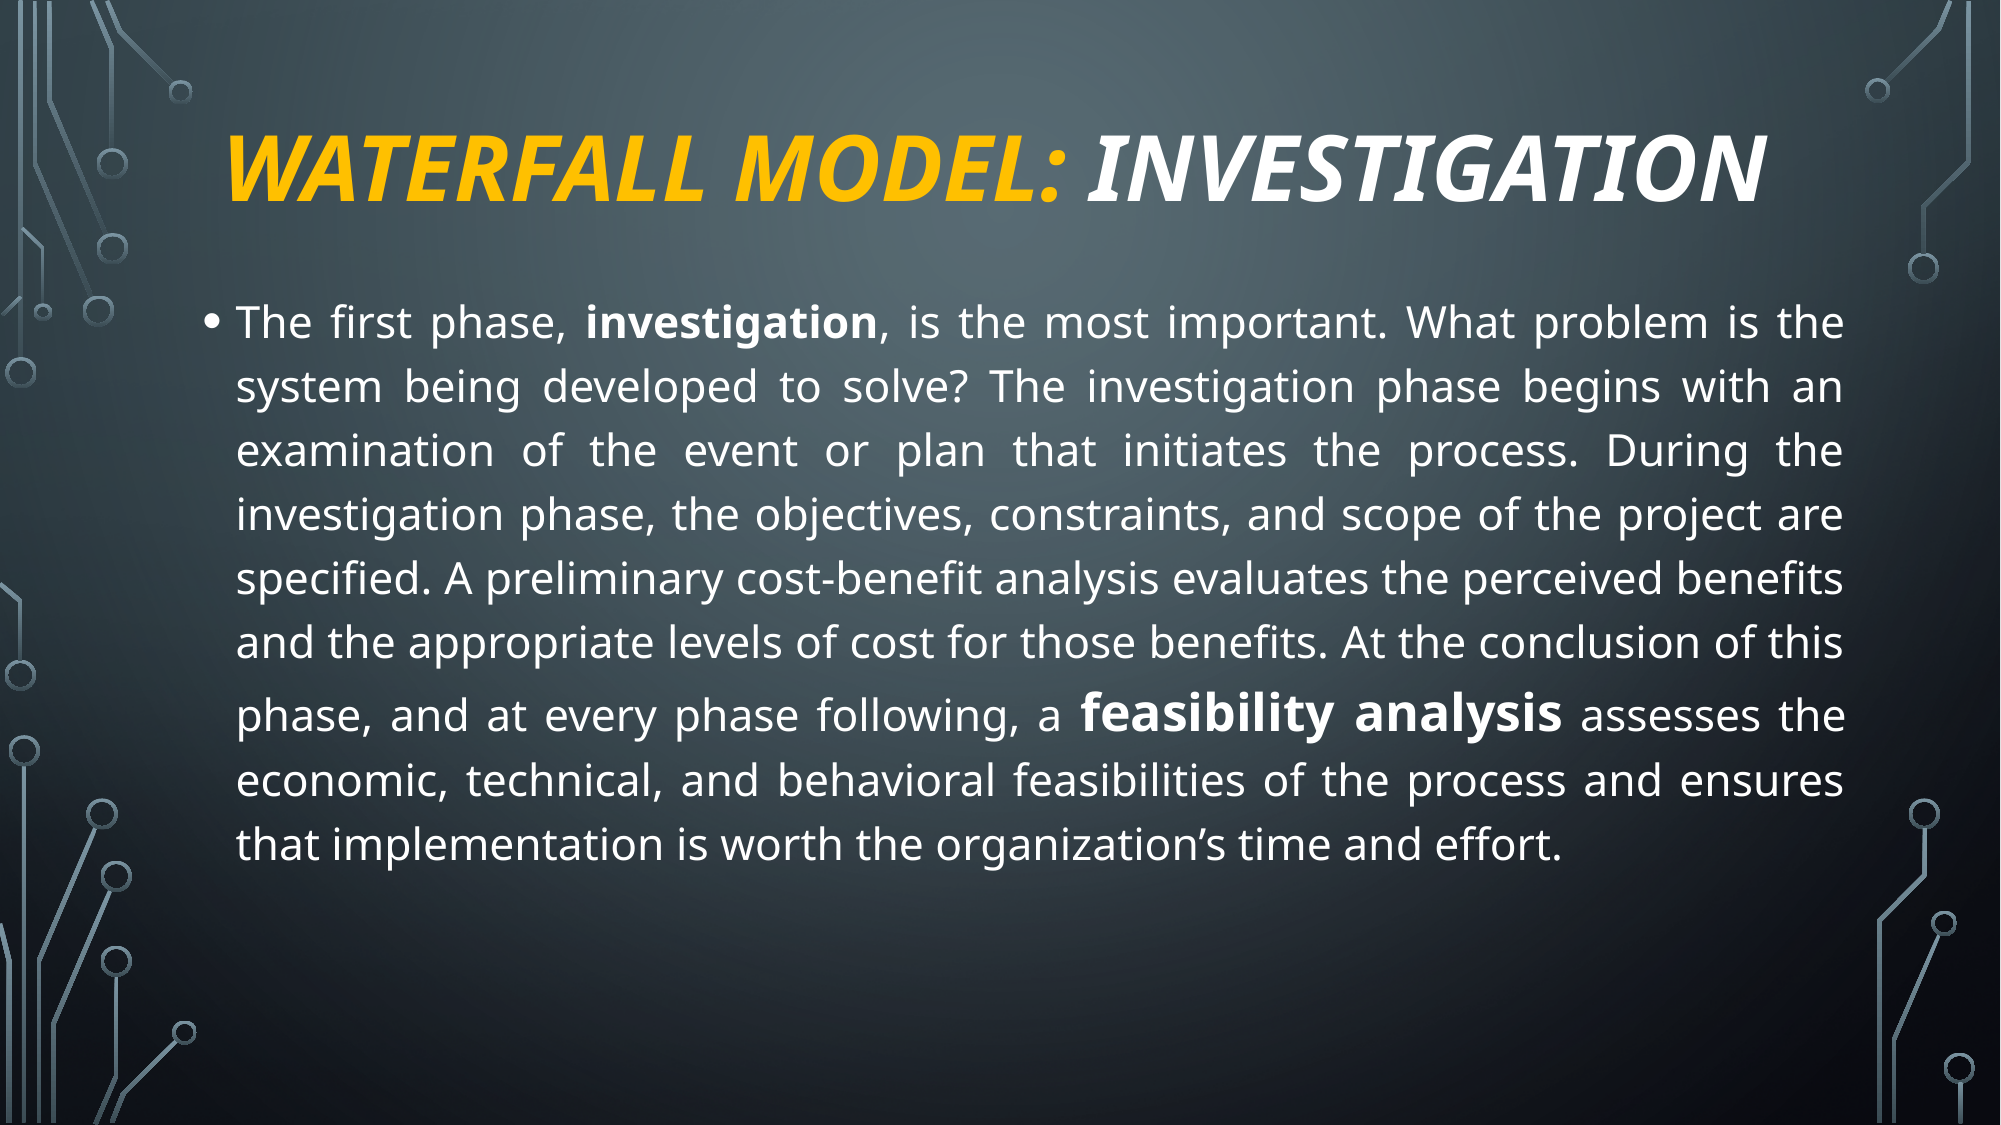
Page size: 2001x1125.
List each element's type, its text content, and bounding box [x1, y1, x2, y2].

list The first phase, investigation, is the most important. What problem is the system being developed to solve? The investigation phase begins with an examination of the event or plan that initiates the process. During the investigation phase, the objectives, constraints, and scope of the project are specified. A preliminary cost-benefit analysis evaluates the perceived benefits and the appropriate levels of cost for those benefits. At the conclusion of this phase, and at every phase following, a feasibility analysis assesses the economic, technical, and behavioral feasibilities of the process and ensures that implementation is worth the organization’s time and effort. [187, 275, 1862, 950]
title Waterfall model: investigation [182, 50, 1808, 294]
